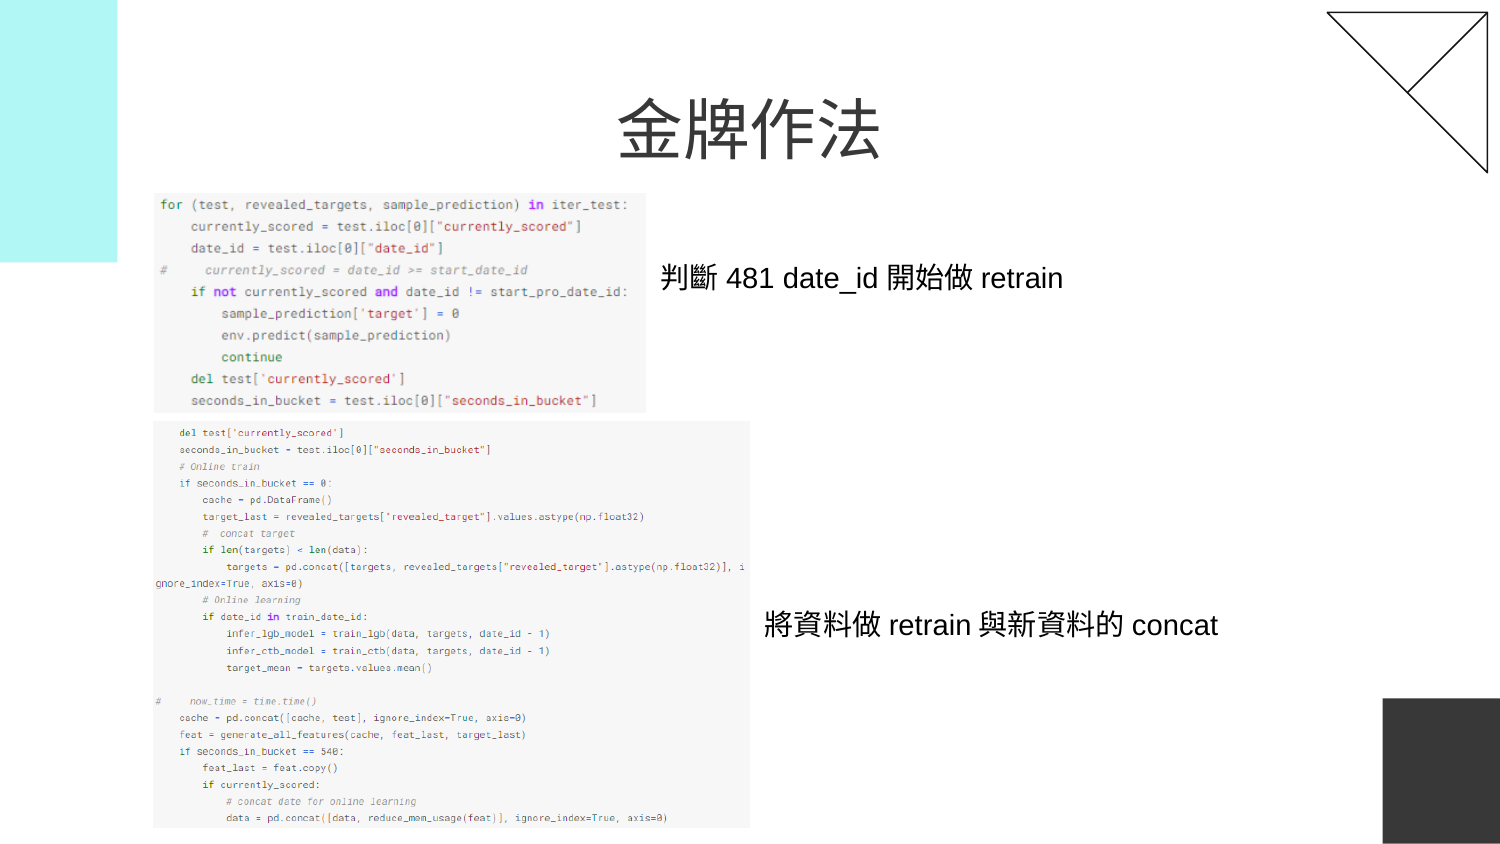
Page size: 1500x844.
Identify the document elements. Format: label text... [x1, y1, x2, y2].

picture [153, 421, 751, 828]
text_box 將資料做retrain與新資料的concat [755, 599, 1238, 649]
title 金牌作法 [118, 72, 1382, 167]
picture [153, 193, 647, 413]
text_box 判斷481 date_id開始做retrain [651, 252, 1103, 303]
